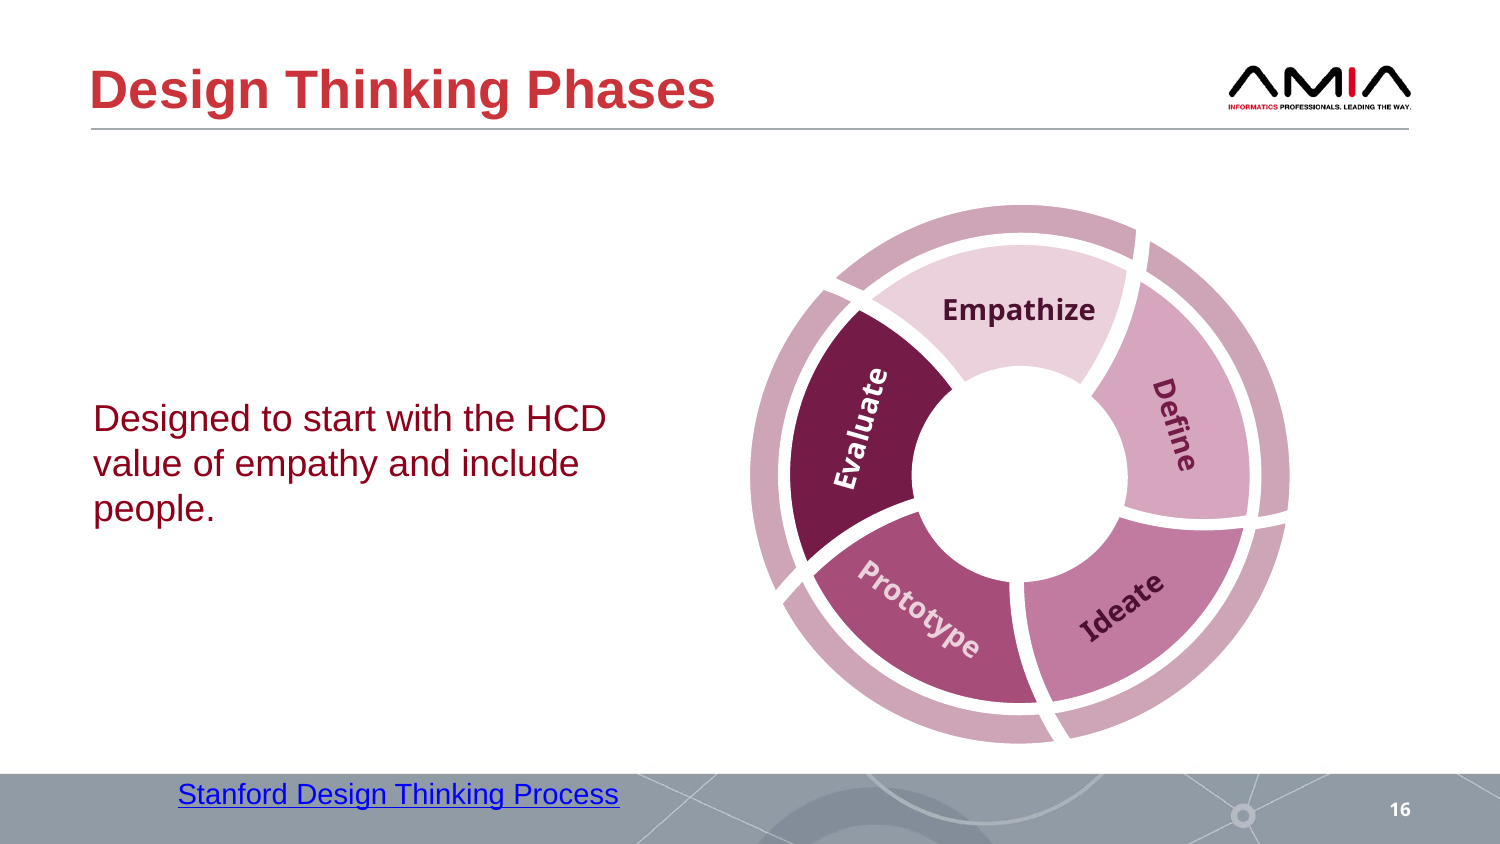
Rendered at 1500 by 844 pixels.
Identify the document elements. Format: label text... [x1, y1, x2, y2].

title Design Thinking Phases [89, 63, 1203, 119]
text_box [649, 118, 1346, 827]
slide_number 16 [1350, 798, 1411, 822]
picture [0, 0, 1500, 844]
text_box Stanford Design Thinking Process [162, 760, 644, 827]
text_box Designed to start with the HCD value of empathy and include people. [78, 379, 644, 693]
